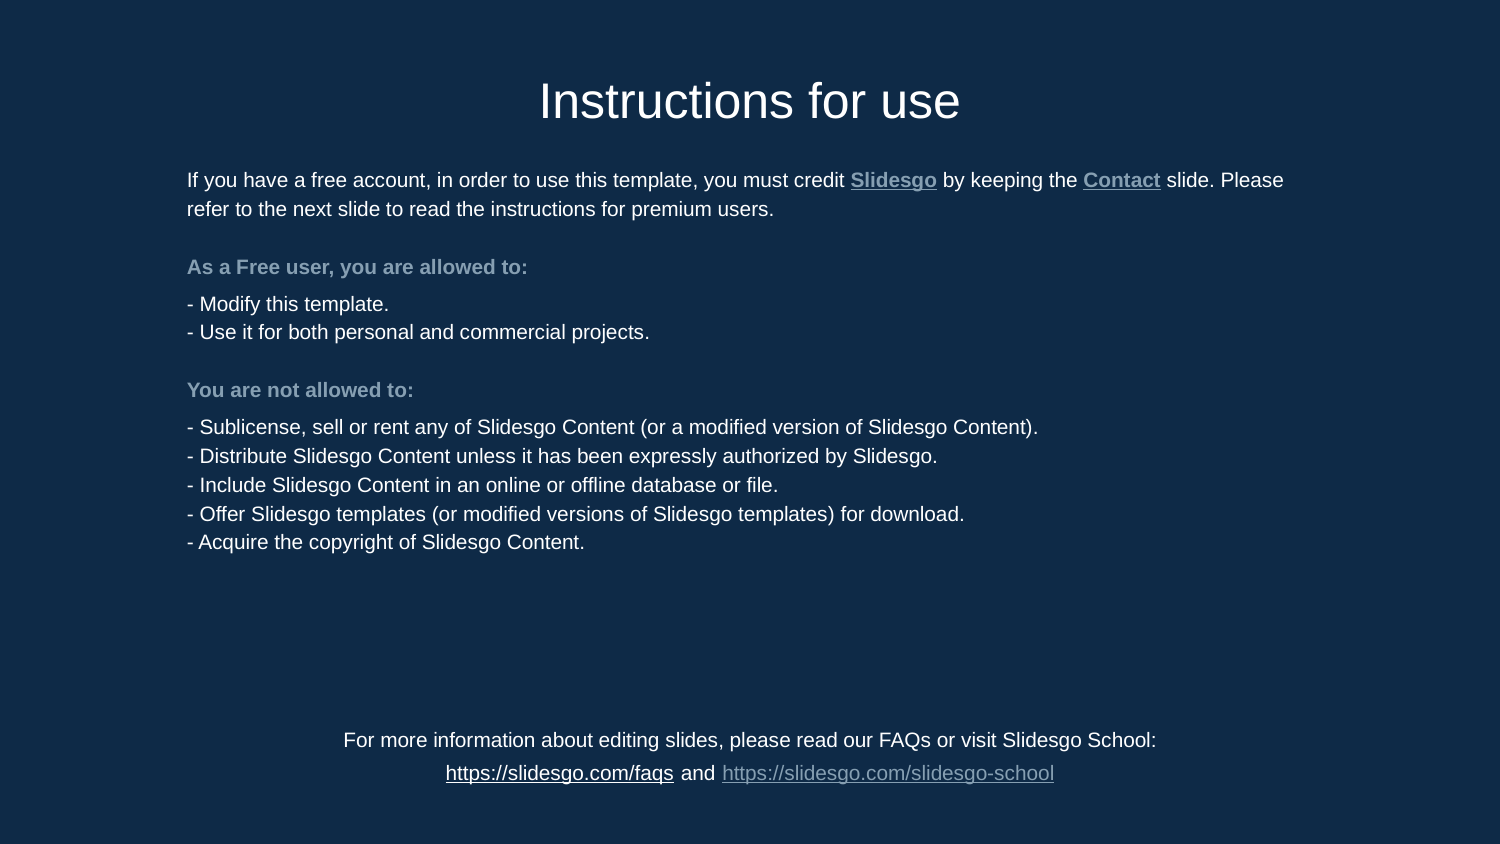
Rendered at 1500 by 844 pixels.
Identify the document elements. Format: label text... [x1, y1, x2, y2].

text_box If you have a free account, in order to use this template, you must credit Slidesgo by keeping the Contact slide. Please refer to the next slide to read the instructions for premium users. As a Free user, you are allowed to: - Modify this template. - Use it for both personal and commercial projects. You are not allowed to: - Sublicense, sell or rent any of Slidesgo Content (or a modified version of Slidesgo Content). - Distribute Slidesgo Content unless it has been expressly authorized by Slidesgo. - Include Slidesgo Content in an online or offline database or file. - Offer Slidesgo templates (or modified versions of Slidesgo templates) for download. - Acquire the copyright of Slidesgo Content. [171, 148, 1328, 589]
title Instructions for use [171, 53, 1328, 133]
text_box For more information about editing slides, please read our FAQs or visit Slidesgo School: https://slidesgo.com/faqs and https://slidesgo.com/slidesgo-school [171, 707, 1328, 780]
